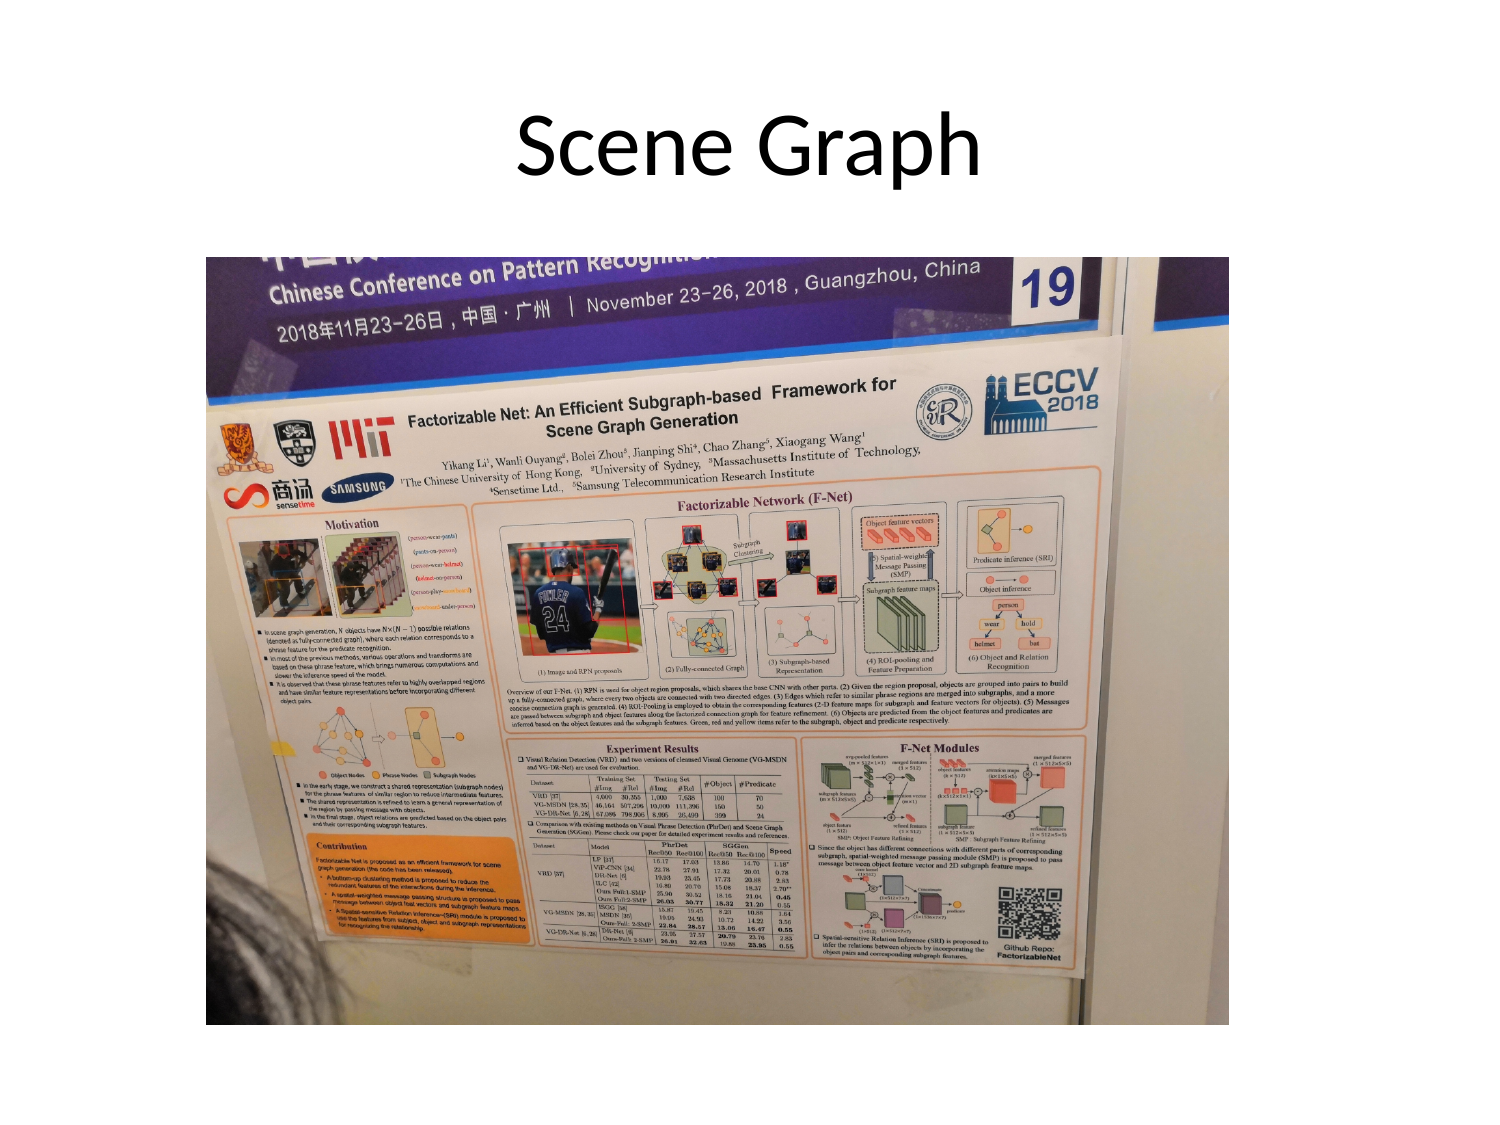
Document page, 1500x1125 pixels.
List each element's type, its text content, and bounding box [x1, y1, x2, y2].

title Scene Graph [75, 45, 1425, 233]
picture [206, 257, 1229, 1025]
